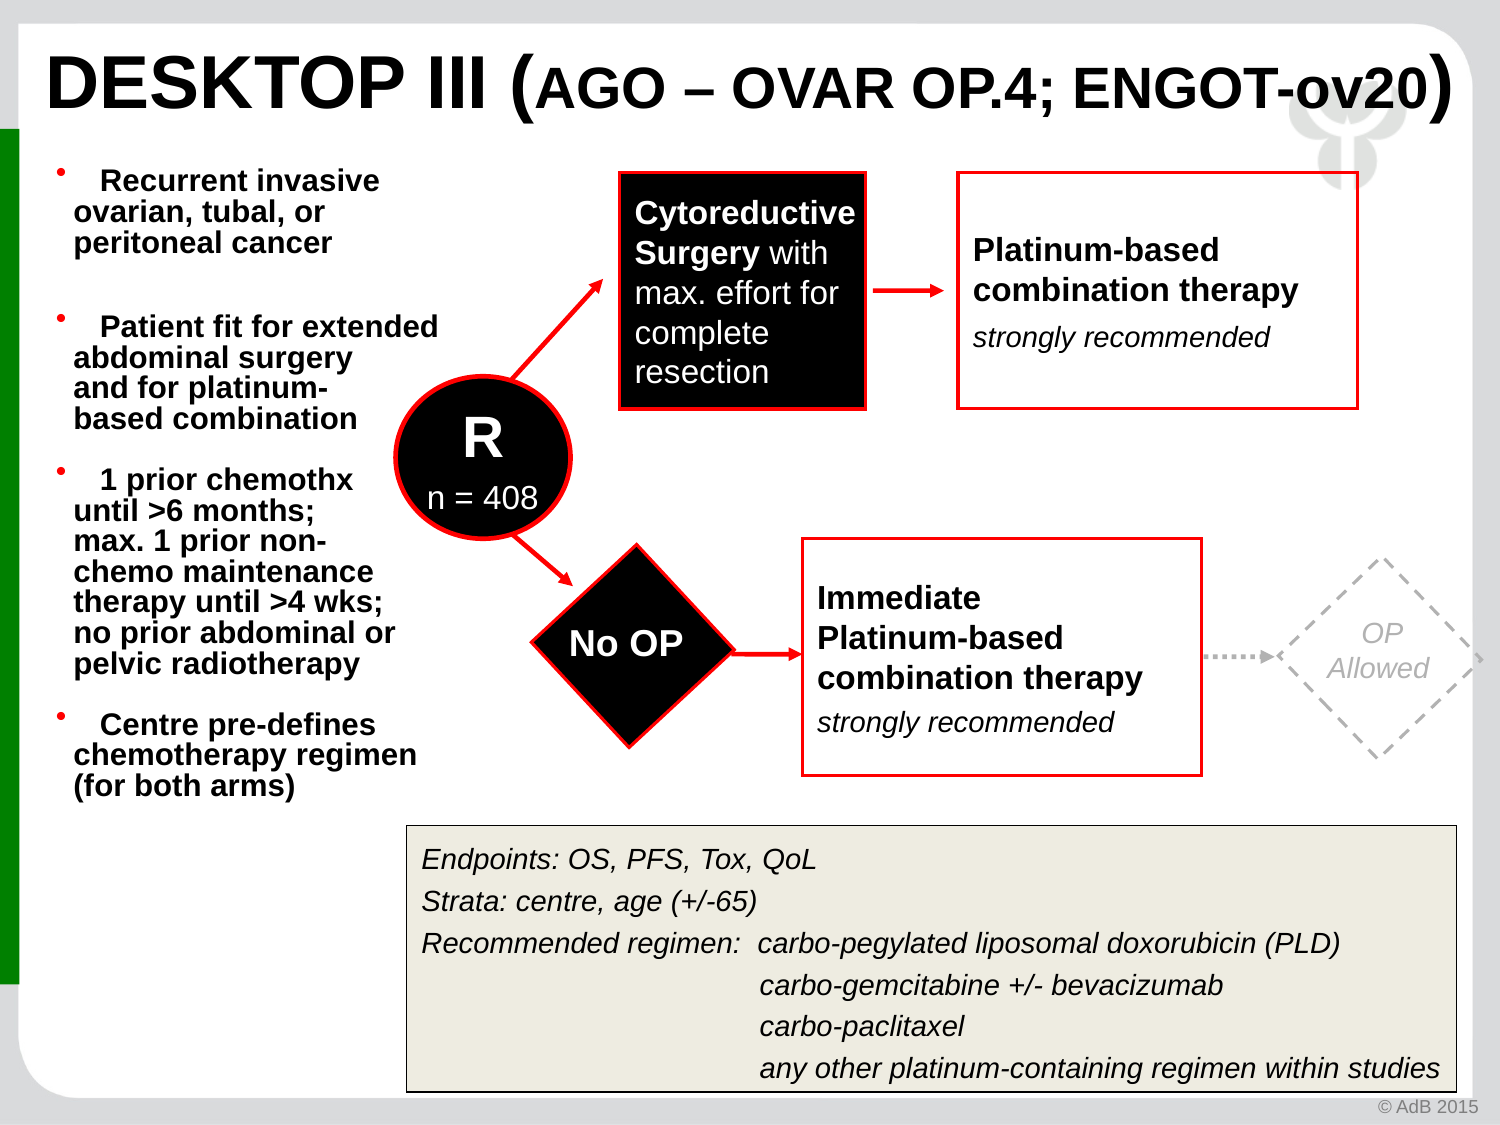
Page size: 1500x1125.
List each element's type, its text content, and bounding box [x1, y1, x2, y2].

text_box [512, 534, 573, 587]
text_box [511, 278, 604, 380]
text_box Recurrent invasive ovarian, tubal, or peritoneal cancer Patient fit for extended abdominal surgery and for platinum- based combination 1 prior chemothx until >6 months; max. 1 prior non- chemo maintenance therapy until >4 wks; no prior abdominal or pelvic radiotherapy Centre pre-defines chemotherapy regimen (for both arms) [41, 172, 467, 807]
text_box [1260, 650, 1275, 664]
text_box R n = 408 [395, 376, 571, 539]
picture [0, 0, 1500, 25]
text_box Platinum-based combination therapy strongly recommended [958, 172, 1358, 409]
text_box [1278, 623, 1312, 691]
text_box [872, 284, 944, 297]
text_box DESKTOP III (AGO – OVAR OP.4; ENGOT-ov20) [0, 25, 1500, 131]
text_box [1329, 556, 1431, 607]
text_box [731, 648, 802, 661]
text_box [1314, 693, 1447, 760]
text_box OP Allowed [1312, 607, 1453, 693]
picture [0, 131, 1500, 1125]
text_box Cytoreductive Surgery with max. effort for complete resection [619, 172, 866, 410]
text_box Endpoints: OS, PFS, Tox, QoL Strata: centre, age (+/-65) Recommended regimen: carbo-pegylated liposomal doxorubicin (PLD) carbo-gemcitabine +/- bevacizumab carbo-paclitaxel any other platinum-containing regimen within studies [406, 825, 1457, 1092]
text_box [531, 621, 554, 667]
text_box [1453, 630, 1482, 688]
text_box No OP [554, 611, 699, 672]
text_box Immediate Platinum-based combination therapy strongly recommended [802, 538, 1202, 776]
text_box [558, 544, 735, 748]
